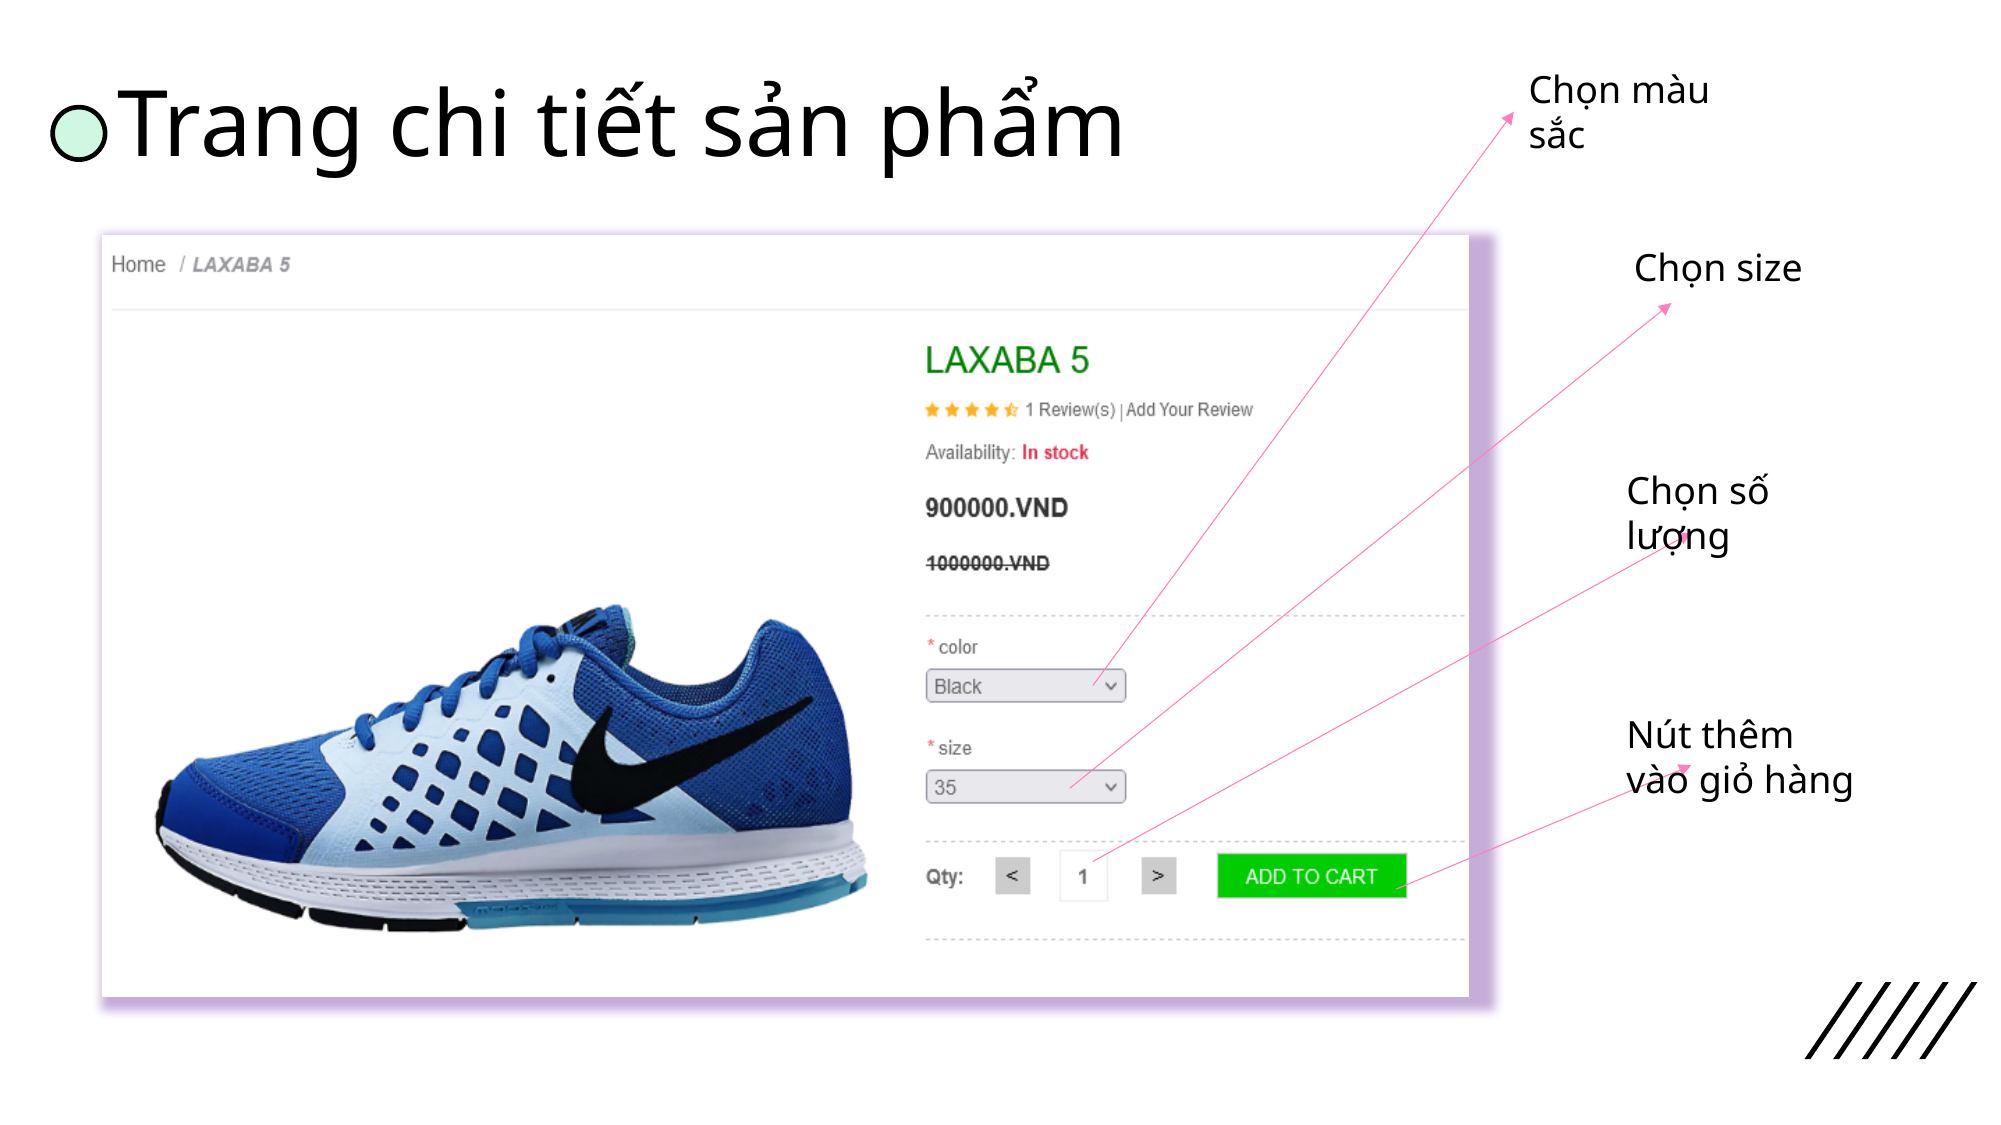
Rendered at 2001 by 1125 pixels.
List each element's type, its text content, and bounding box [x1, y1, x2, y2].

text_box Chọn màu sắc [1513, 59, 1782, 164]
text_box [1092, 111, 1514, 302]
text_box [1395, 765, 1692, 890]
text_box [1092, 532, 1692, 862]
text_box Nút thêm vào giỏ hàng [1692, 703, 1880, 809]
text_box Chọn số lượng [1672, 459, 1880, 565]
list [102, 235, 1469, 997]
title Trang chi tiết sản phẩm [102, 18, 1828, 236]
text_box Chọn size [1618, 236, 1887, 297]
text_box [1069, 302, 1672, 789]
